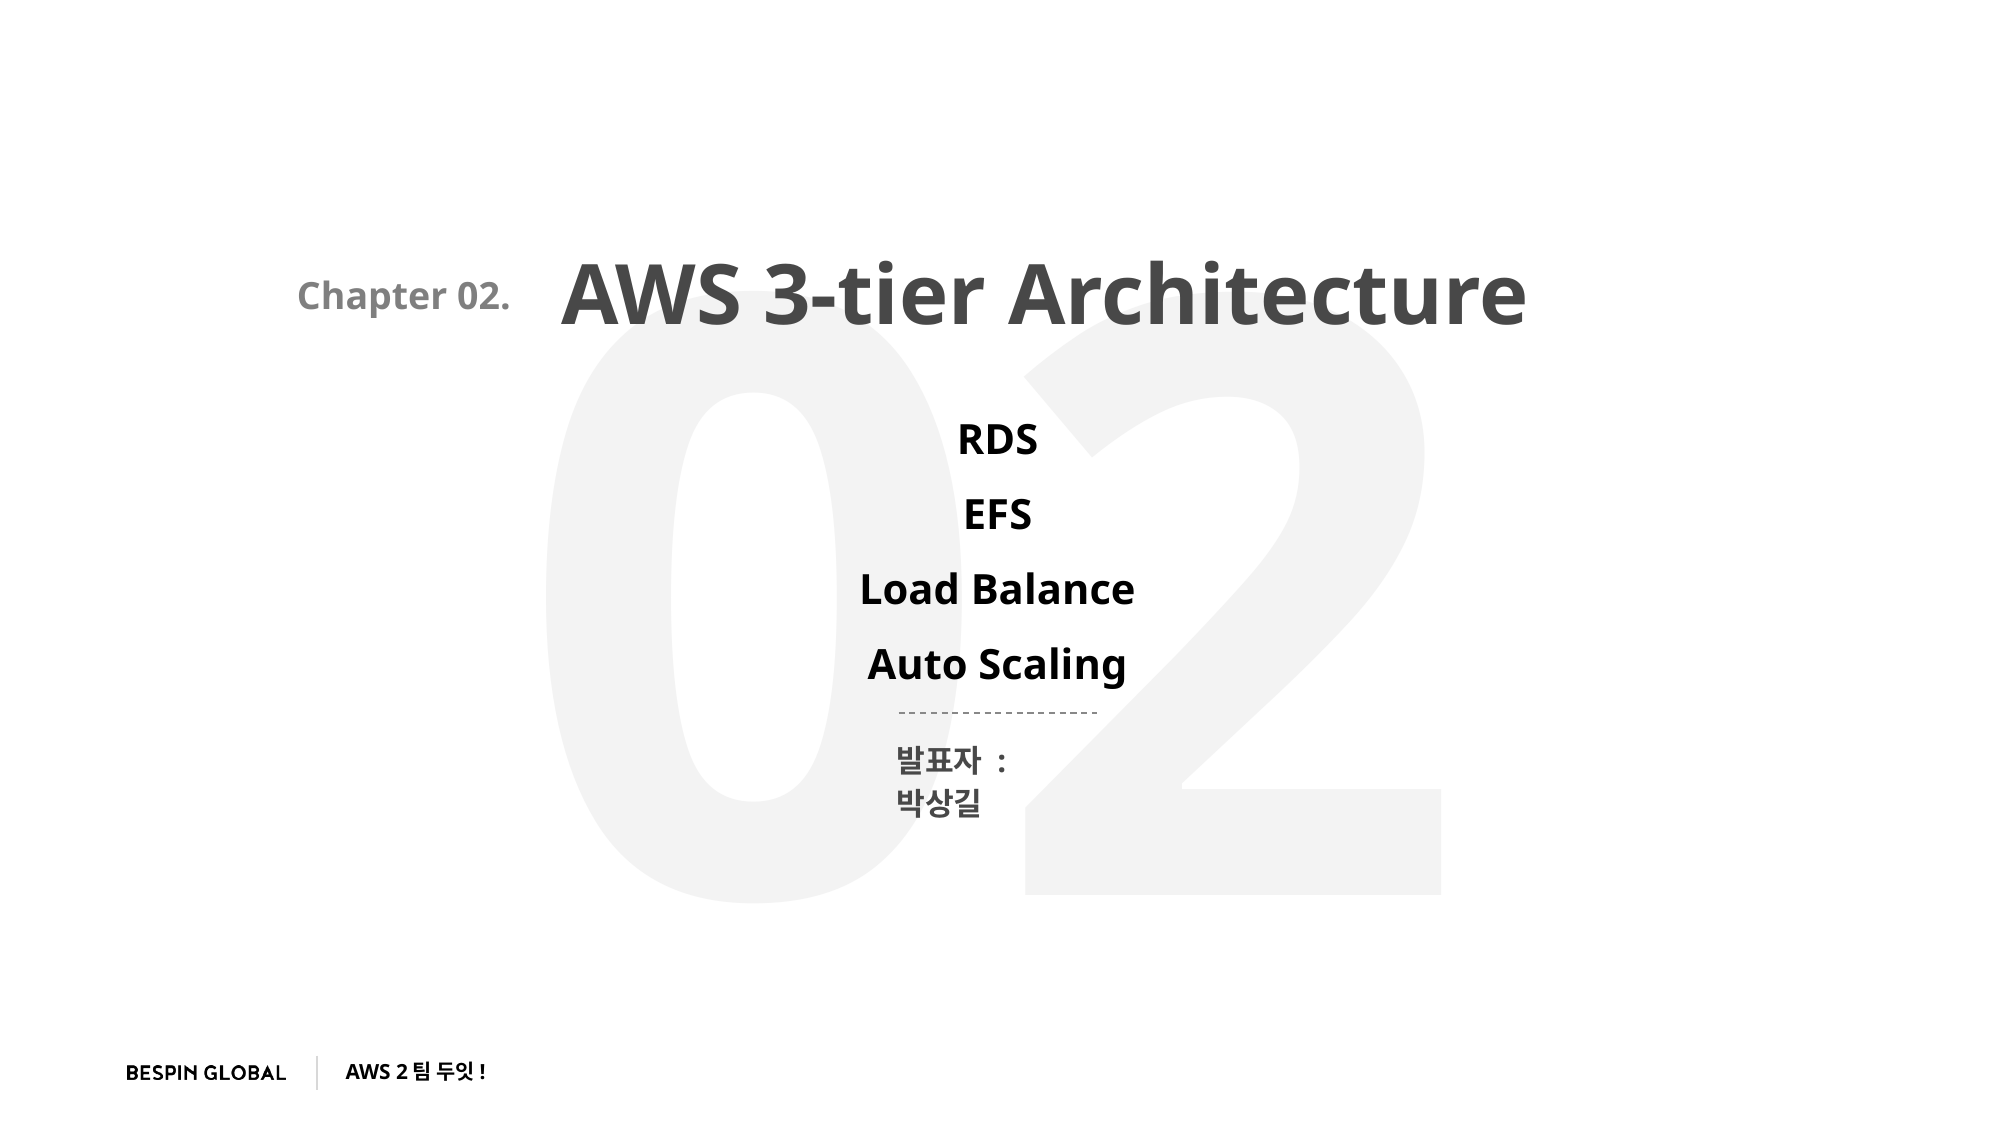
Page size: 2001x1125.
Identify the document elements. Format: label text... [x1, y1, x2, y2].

text_box 발표자 : 박상길 [881, 720, 1114, 837]
text_box RDS EFS Load Balance Auto Scaling [813, 372, 1182, 703]
title AWS 3-tier Architecture [561, 233, 1579, 334]
title 02 [424, 410, 1576, 715]
text_box AWS 2팀 두잇! [330, 1046, 506, 1097]
title Chapter 02. [296, 264, 587, 334]
picture [126, 1065, 286, 1080]
